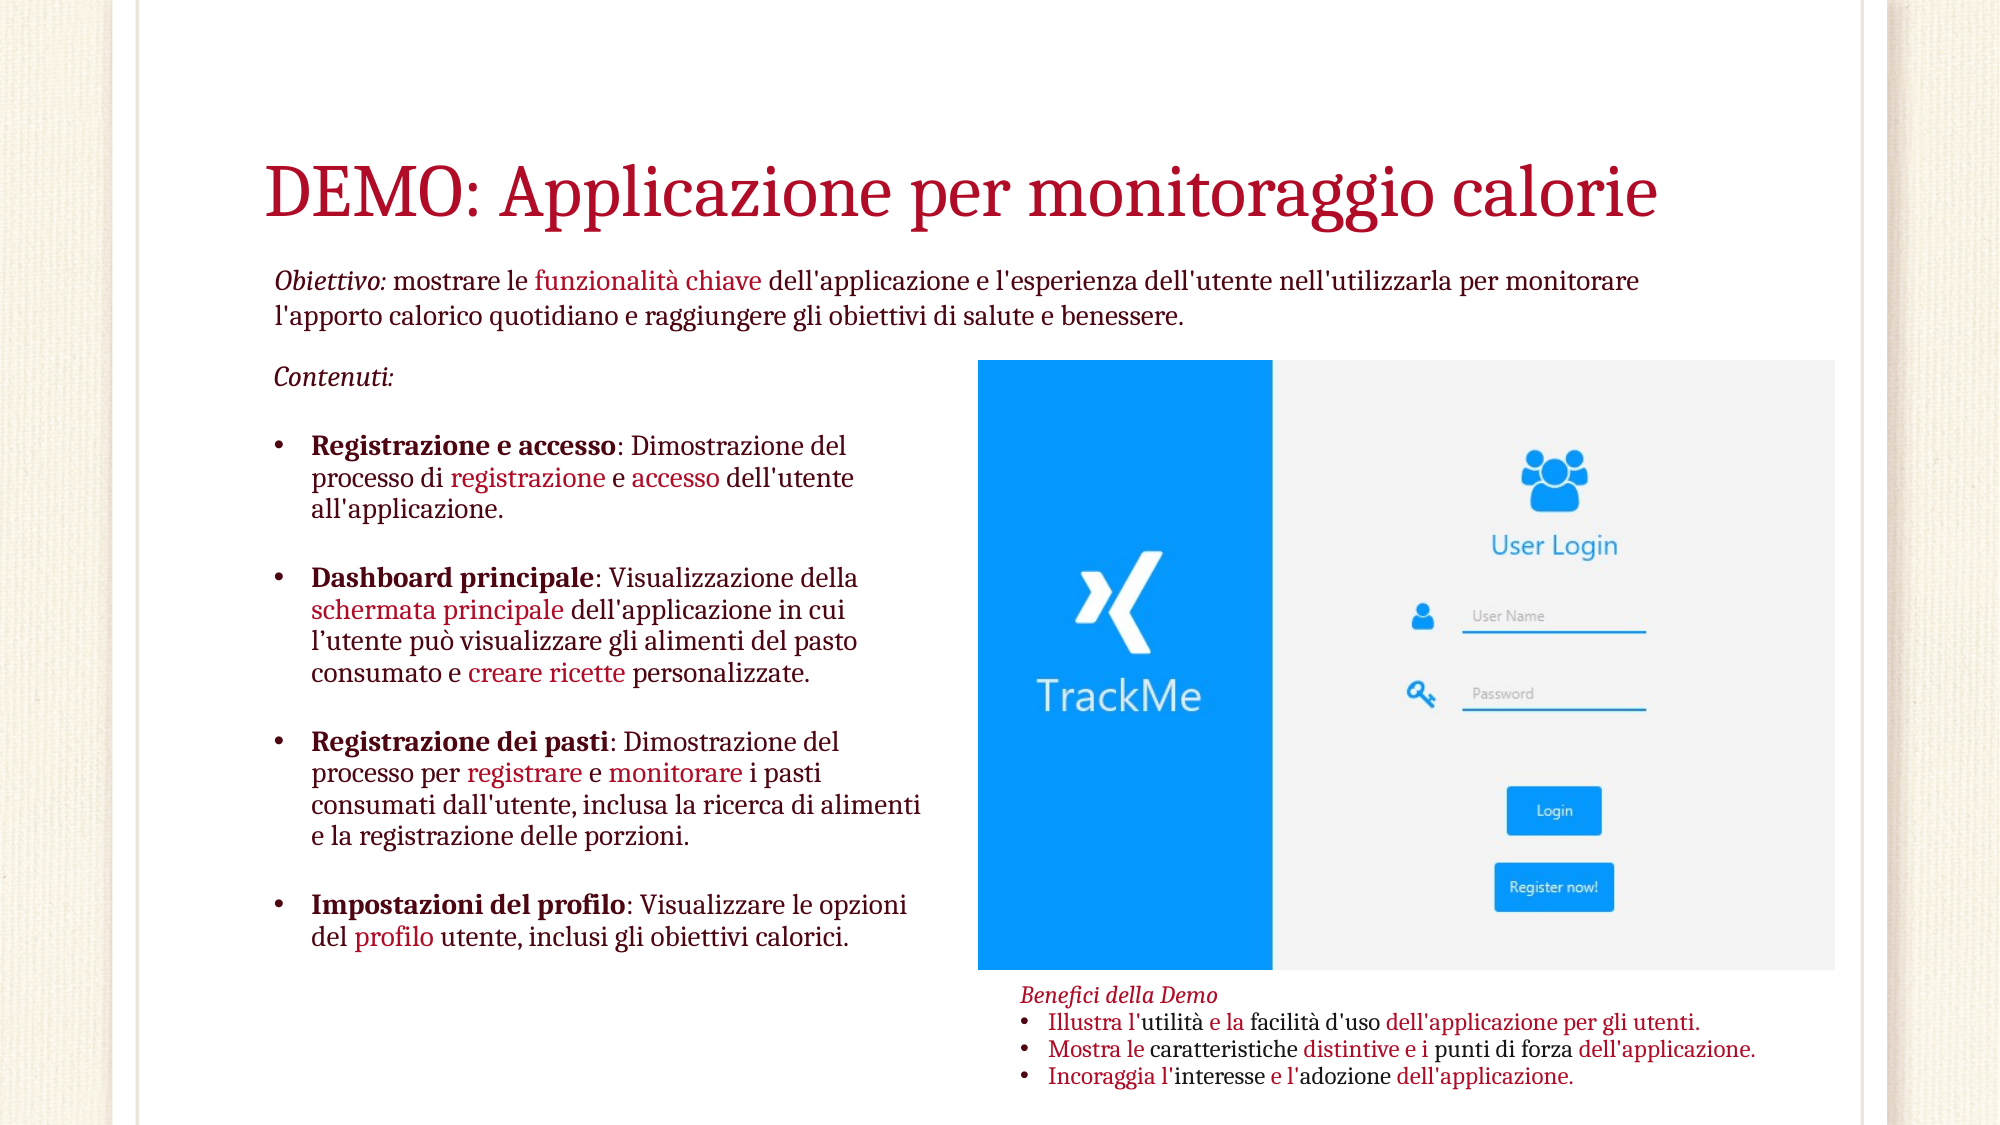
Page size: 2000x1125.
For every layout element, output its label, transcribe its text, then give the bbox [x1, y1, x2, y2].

picture [978, 360, 1835, 970]
list Contenuti: Registrazione e accesso: Dimostrazione del processo di registrazione e accesso dell'utente all'applicazione. Dashboard principale: Visualizzazione della schermata principale dell'applicazione in cui l’utente può visualizzare gli alimenti del pasto consumato e creare ricette personalizzate. Registrazione dei pasti: Dimostrazione del processo per registrare e monitorare i pasti consumati dall'utente, inclusa la ricerca di alimenti e la registrazione delle porzioni. Impostazioni del profilo: Visualizzare le opzioni del profilo utente, inclusi gli obiettivi calorici. [251, 353, 955, 976]
title DEMO: Applicazione per monitoraggio calorie [249, 52, 1750, 240]
text_box Benefici della Demo Illustra l'utilità e la facilità d'uso dell'applicazione per gli utenti. Mostra le caratteristiche distintive e i punti di forza dell'applicazione. Incoraggia l'interesse e l'adozione dell'applicazione. [1004, 970, 1809, 1125]
text_box Obiettivo: mostrare le funzionalità chiave dell'applicazione e l'esperienza dell'utente nell'utilizzarla per monitorare l'apporto calorico quotidiano e raggiungere gli obiettivi di salute e benessere. [259, 253, 1660, 339]
picture [1888, 0, 2000, 1125]
picture [0, 0, 112, 1125]
